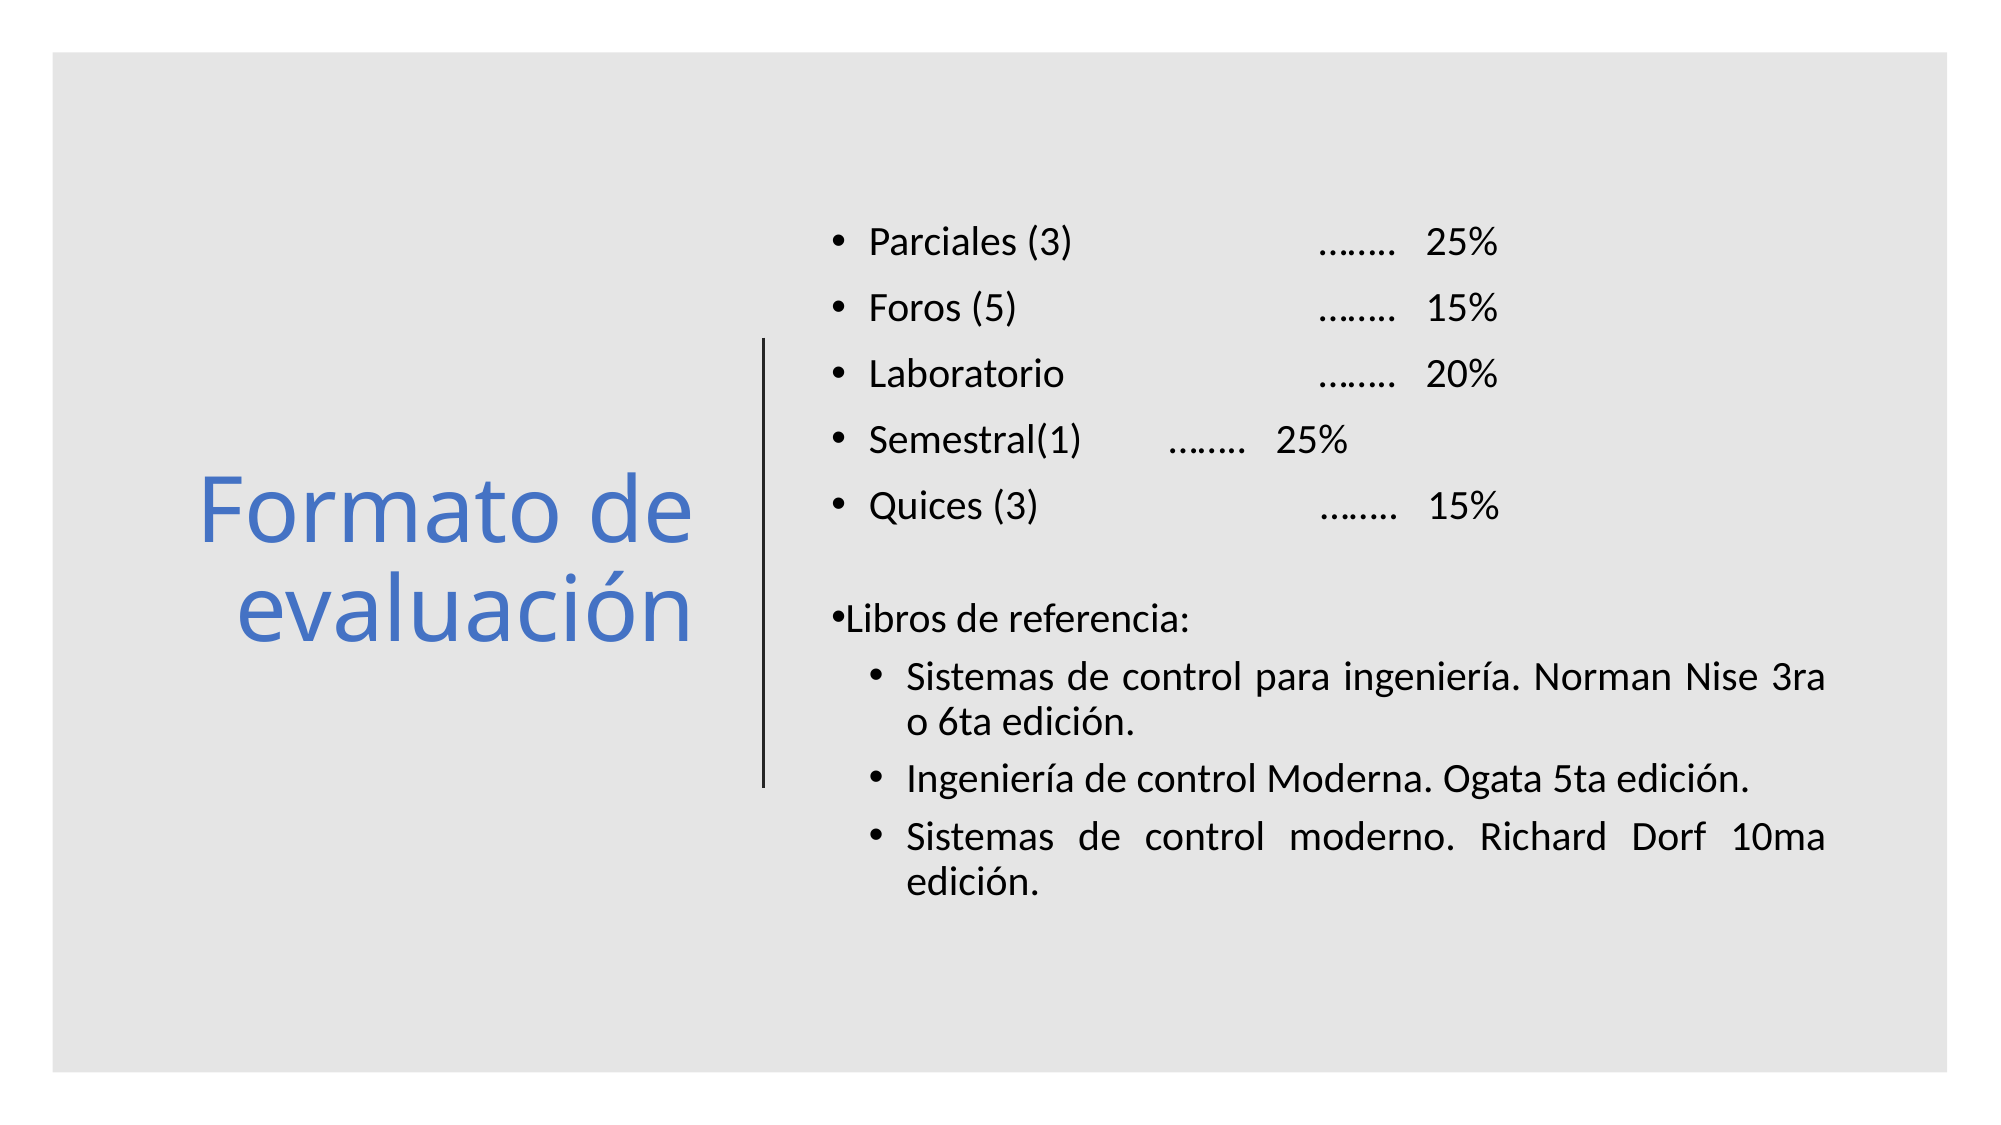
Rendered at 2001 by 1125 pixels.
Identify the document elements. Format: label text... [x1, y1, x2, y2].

title Formato de evaluación [137, 158, 711, 967]
list Parciales (3) …….. 25% Foros (5) …….. 15% Laboratorio …….. 20% Semestral(1) …….. 25% Quices (3) …….. 15% [816, 158, 1842, 537]
text_box Libros de referencia: Sistemas de control para ingeniería. Norman Nise 3ra o 6ta edición. Ingeniería de control Moderna. Ogata 5ta edición. Sistemas de control moderno. Richard Dorf 10ma edición. [816, 588, 1842, 967]
text_box [52, 51, 1948, 1073]
